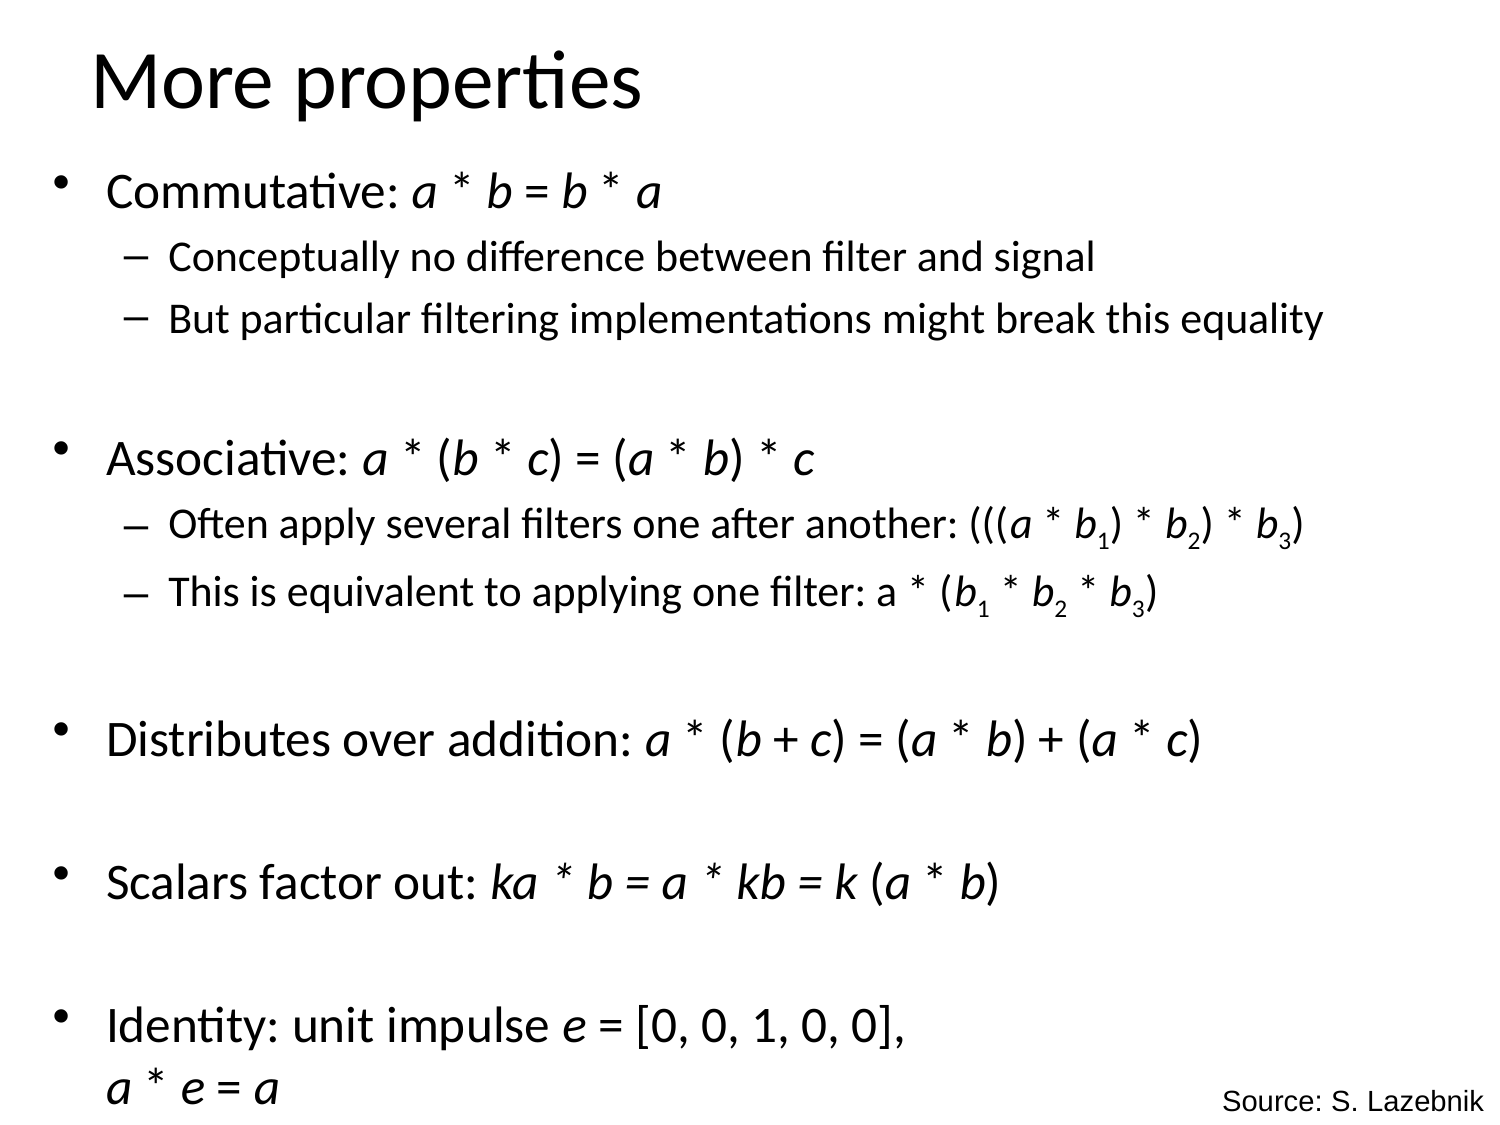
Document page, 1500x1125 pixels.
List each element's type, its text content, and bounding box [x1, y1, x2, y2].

title More properties [74, 0, 1426, 149]
list Commutative: a * b = b * a Conceptually no difference between filter and signal But particular filtering implementations might break this equality Associative: a * (b * c) = (a * b) * c Often apply several filters one after another: (((a * b1) * b2) * b3) This is equivalent to applying one filter: a * (b1 * b2 * b3) Distributes over addition: a * (b + c) = (a * b) + (a * c) Scalars factor out: ka * b = a * kb = k (a * b) Identity: unit impulse e = [0, 0, 1, 0, 0], a * e = a [37, 149, 1500, 1125]
text_box Source: S. Lazebnik [1207, 1074, 1500, 1125]
